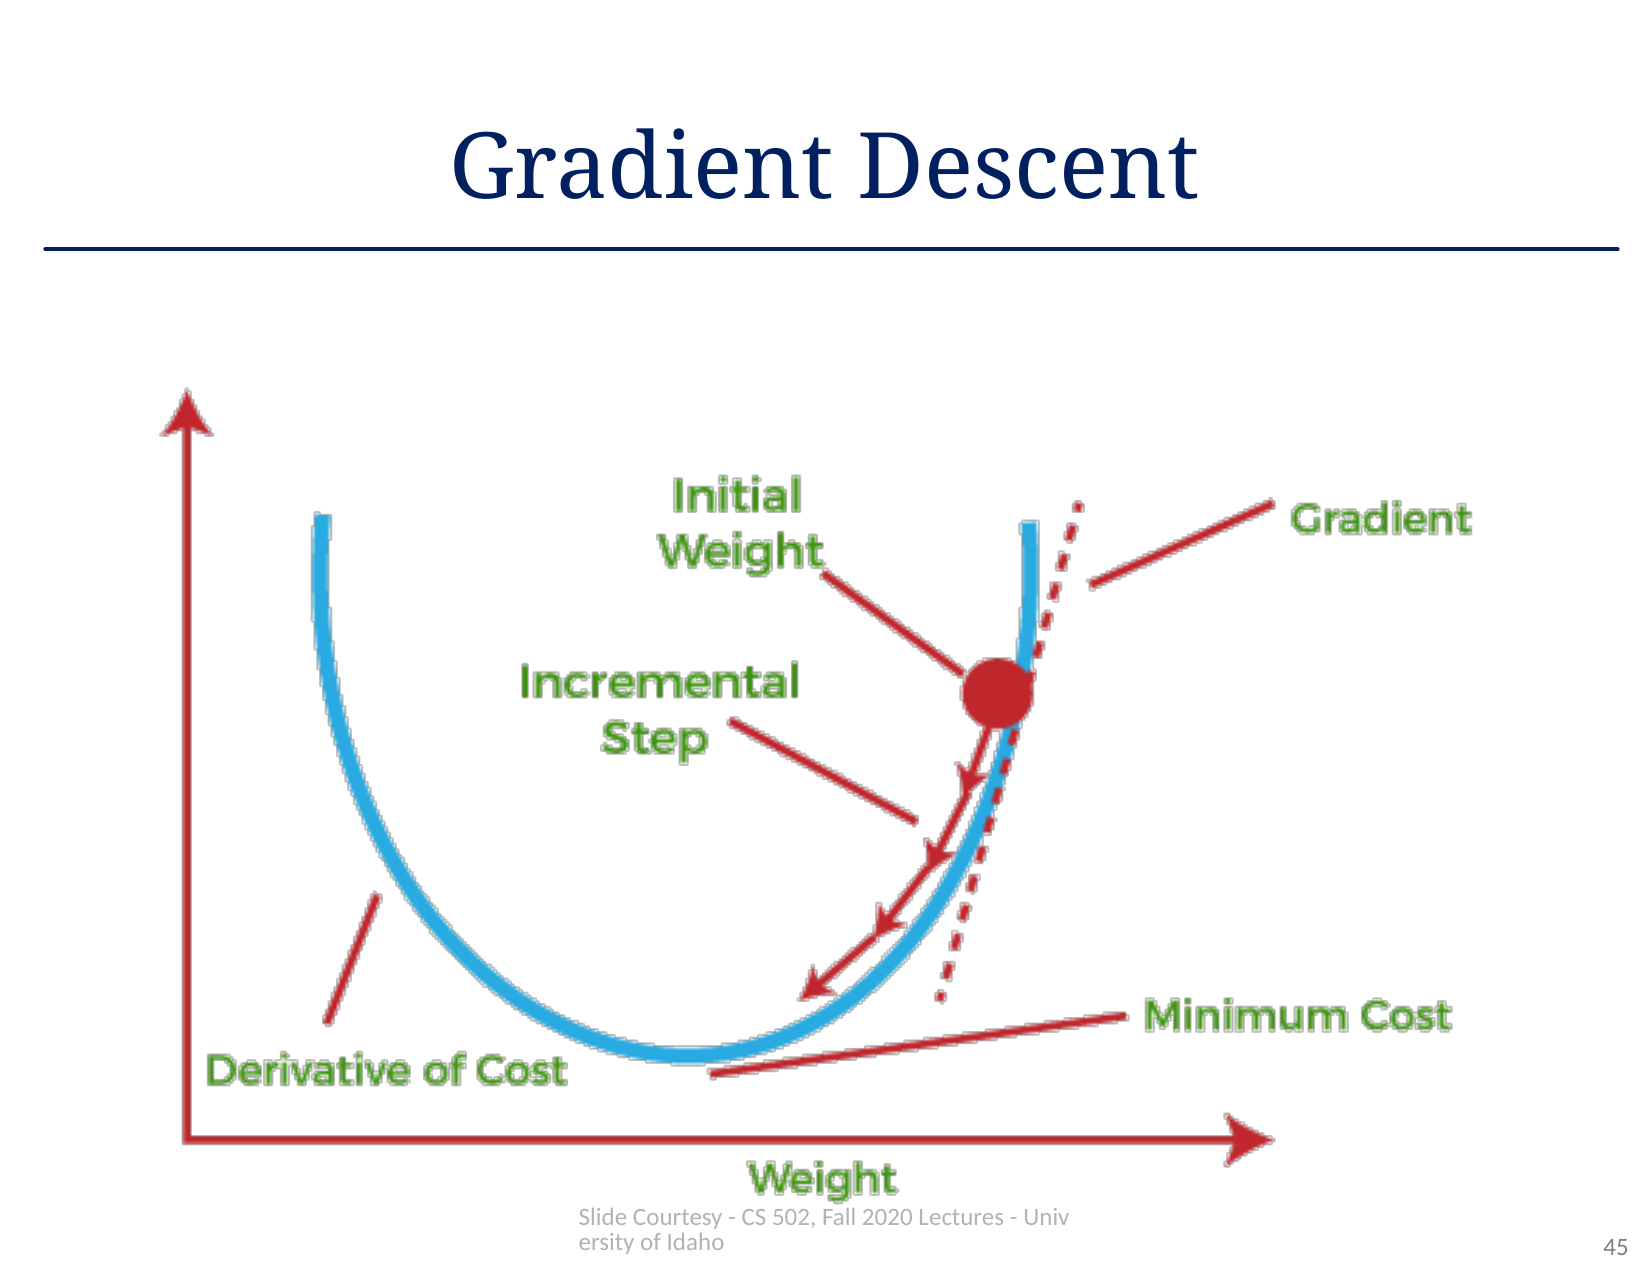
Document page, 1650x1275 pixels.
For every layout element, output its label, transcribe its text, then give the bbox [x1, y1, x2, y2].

picture [115, 378, 1520, 1224]
footer Slide Courtesy - CS 502, Fall 2020 Lectures - University of Idaho [563, 1232, 1087, 1250]
title Gradient Descent [0, 75, 1650, 248]
